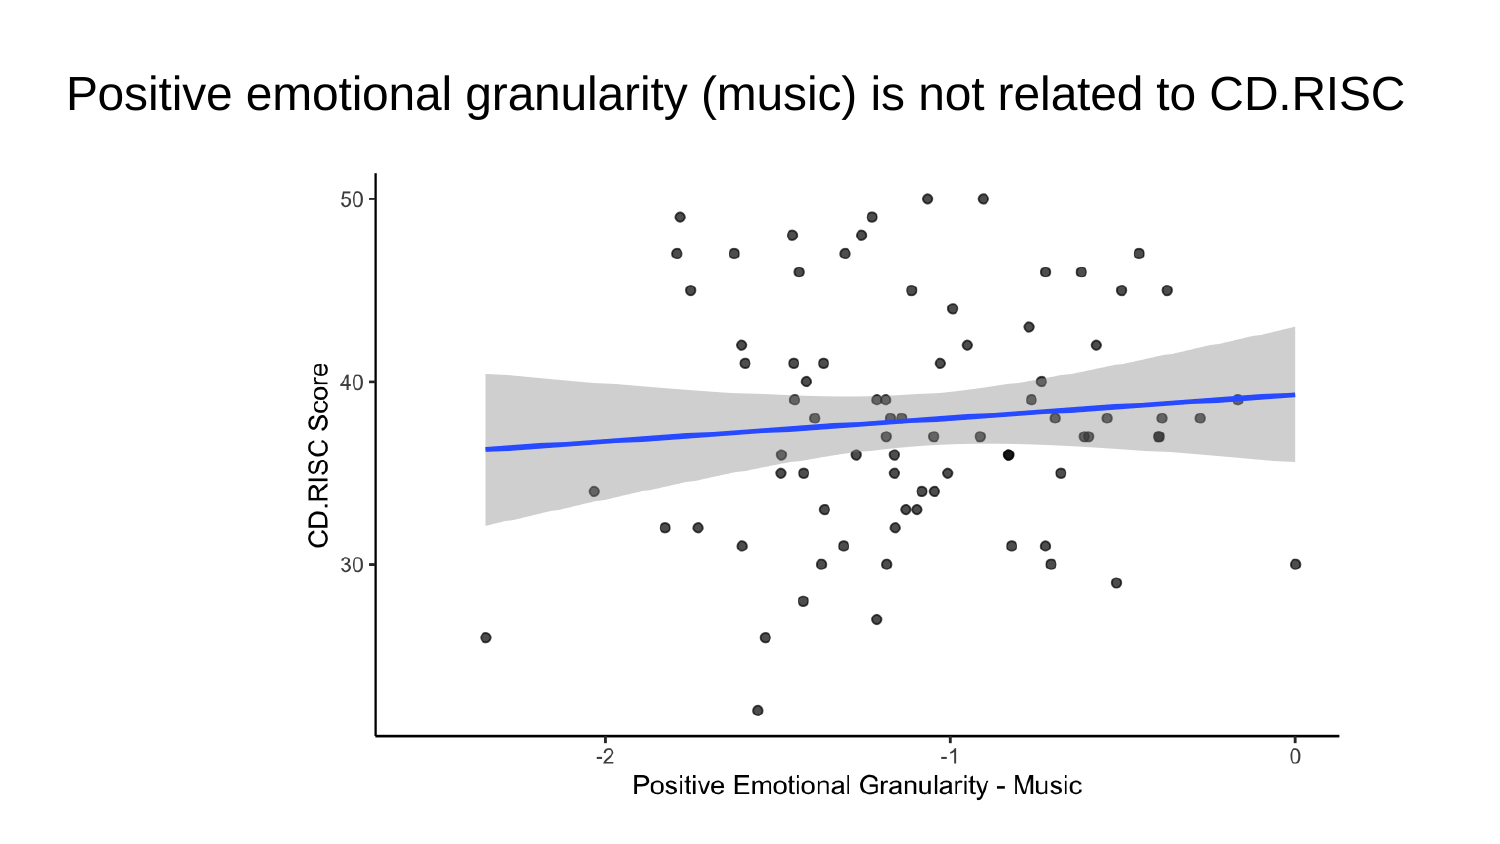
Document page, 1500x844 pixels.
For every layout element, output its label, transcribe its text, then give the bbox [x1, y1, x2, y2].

picture [295, 159, 1352, 813]
title Positive emotional granularity (music) is not related to CD.RISC [51, 47, 1449, 142]
